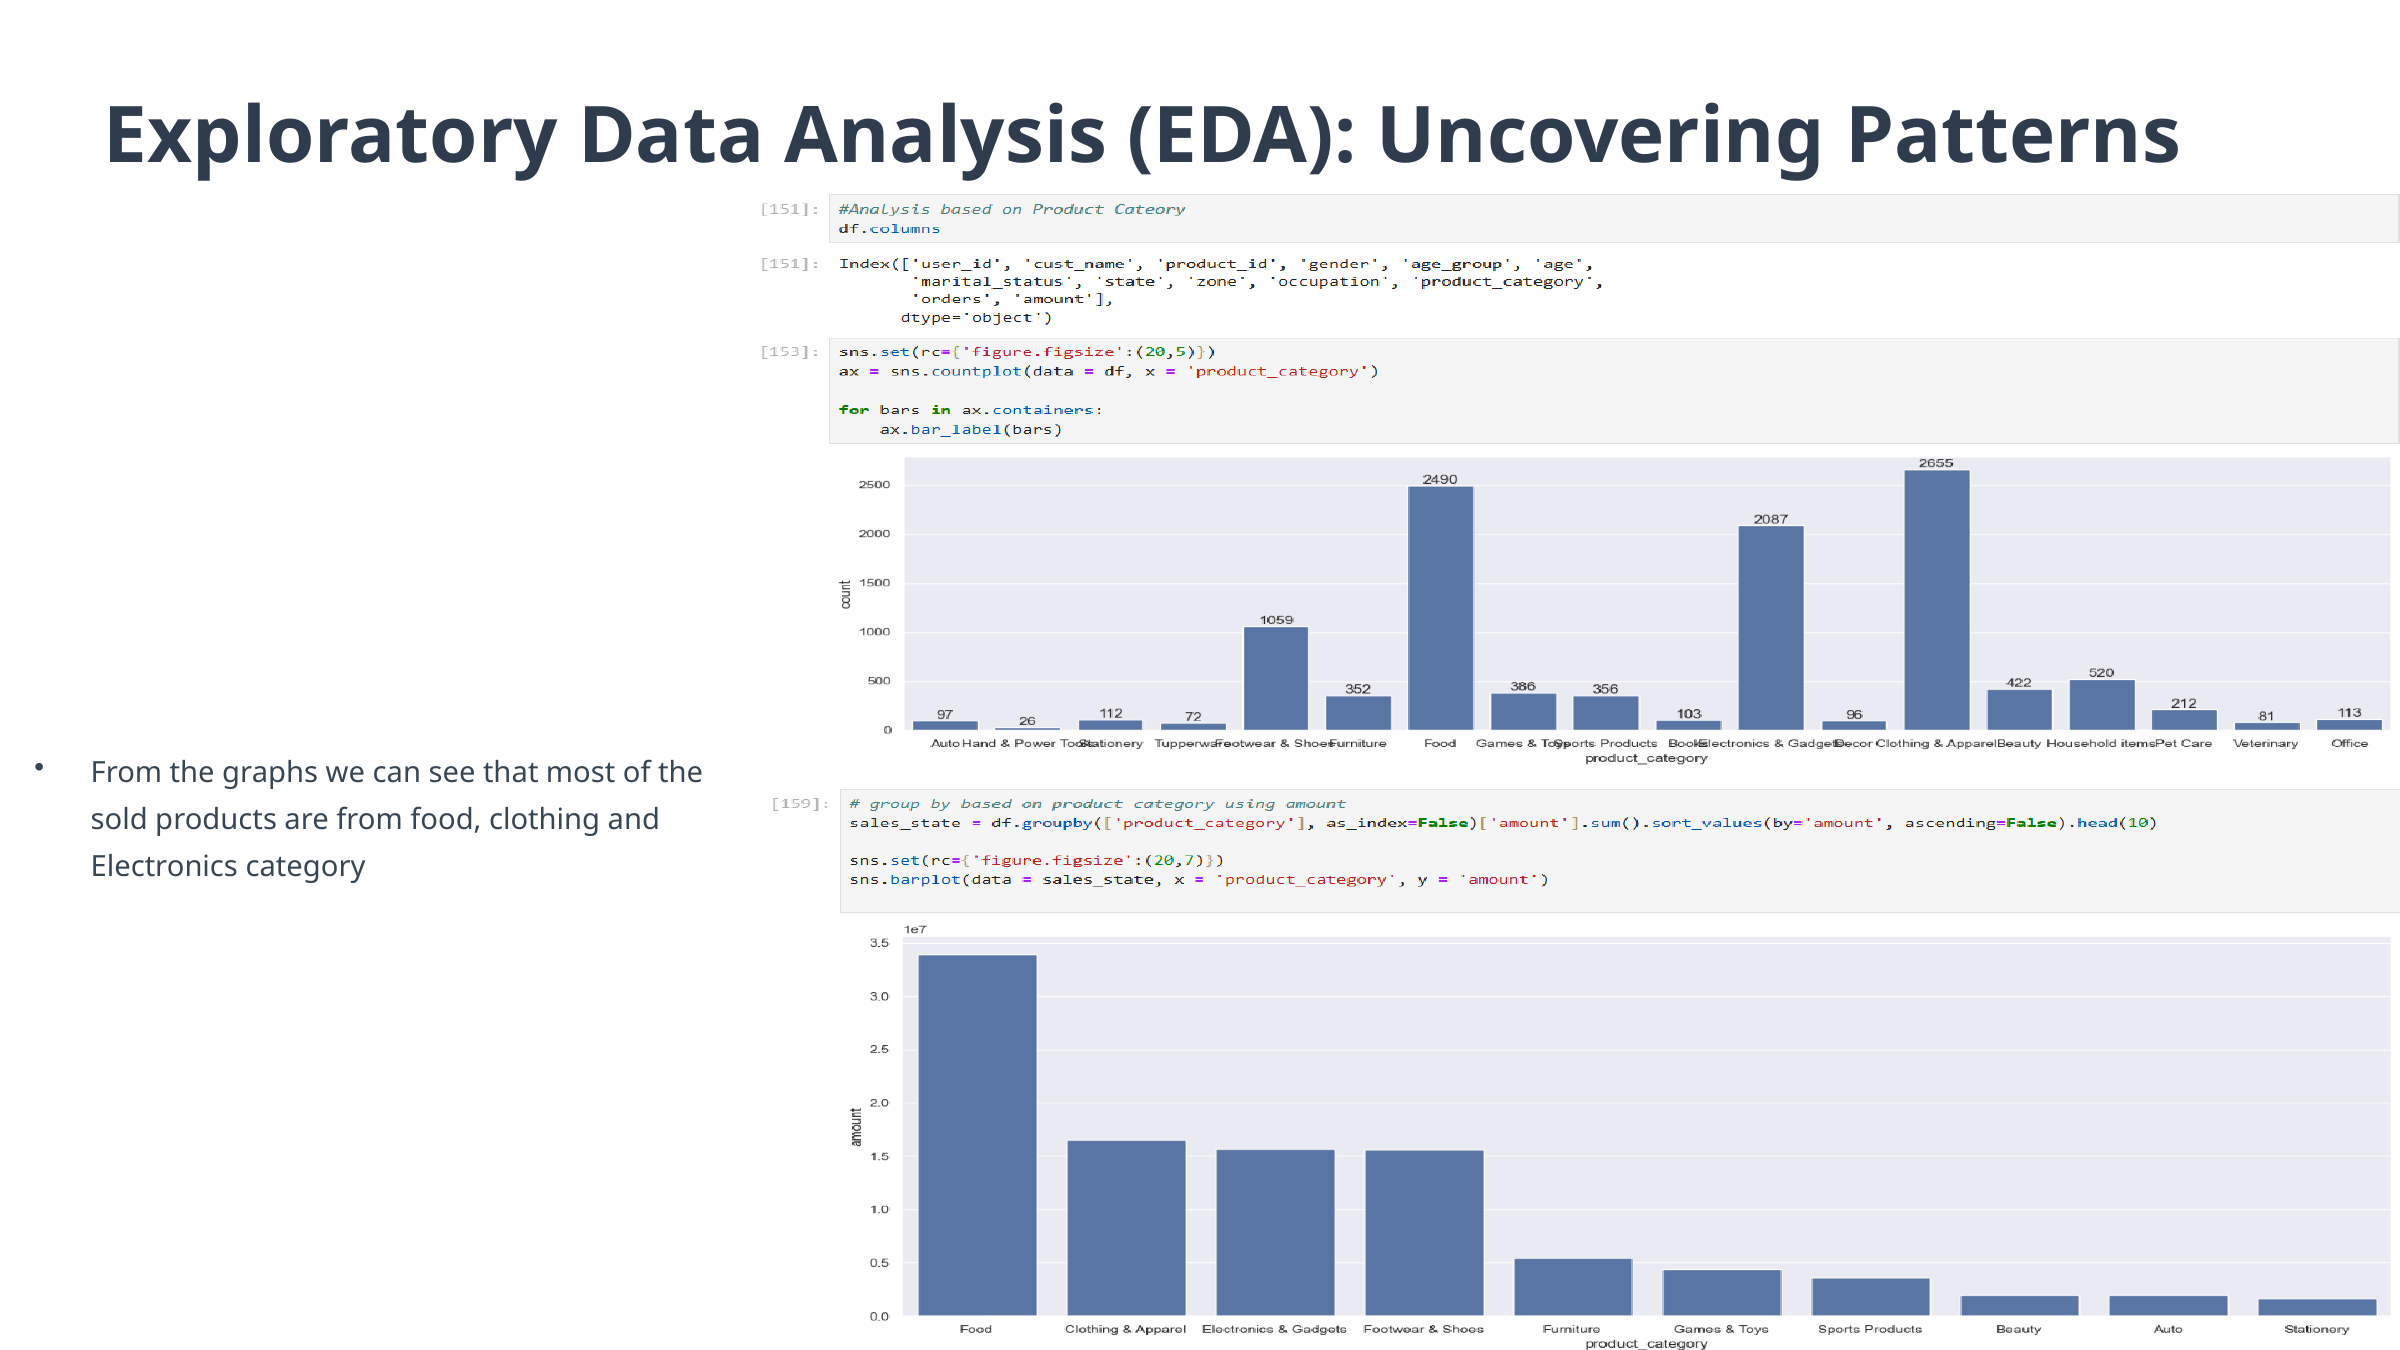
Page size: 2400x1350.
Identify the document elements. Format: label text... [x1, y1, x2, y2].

picture [756, 783, 2400, 1350]
text_box Exploratory Data Analysis (EDA): Uncovering Patterns [103, 81, 1957, 180]
text_box From the graphs we can see that most of the sold products are from food, clothing and Electronics category [34, 741, 757, 837]
picture [756, 191, 2400, 770]
